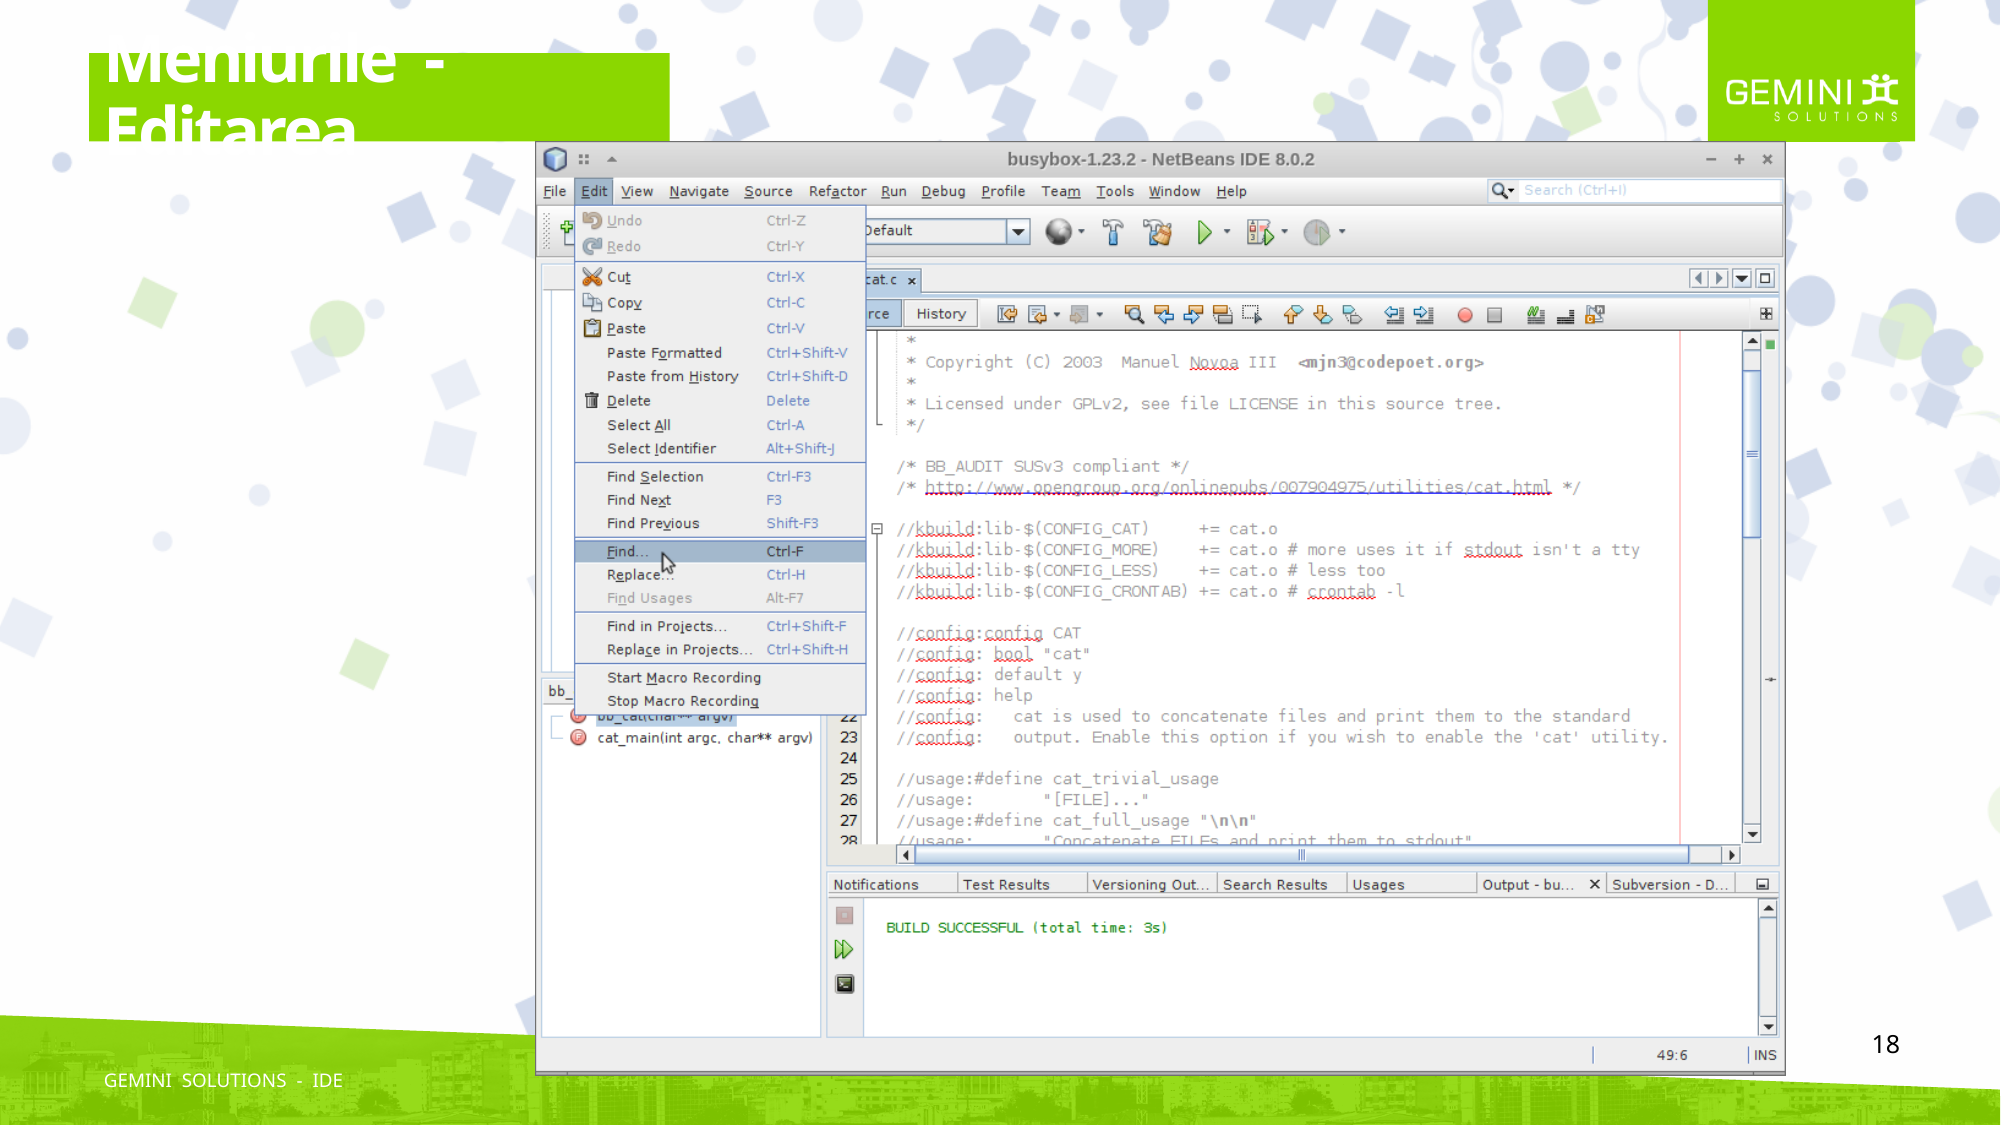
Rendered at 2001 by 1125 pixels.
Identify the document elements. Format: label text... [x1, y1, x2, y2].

title Meniurile - Editarea [89, 53, 670, 142]
picture [535, 53, 1900, 1076]
slide_number 18 [1789, 1015, 1916, 1076]
footer GEMINI SOLUTIONS - IDE [89, 1050, 989, 1111]
